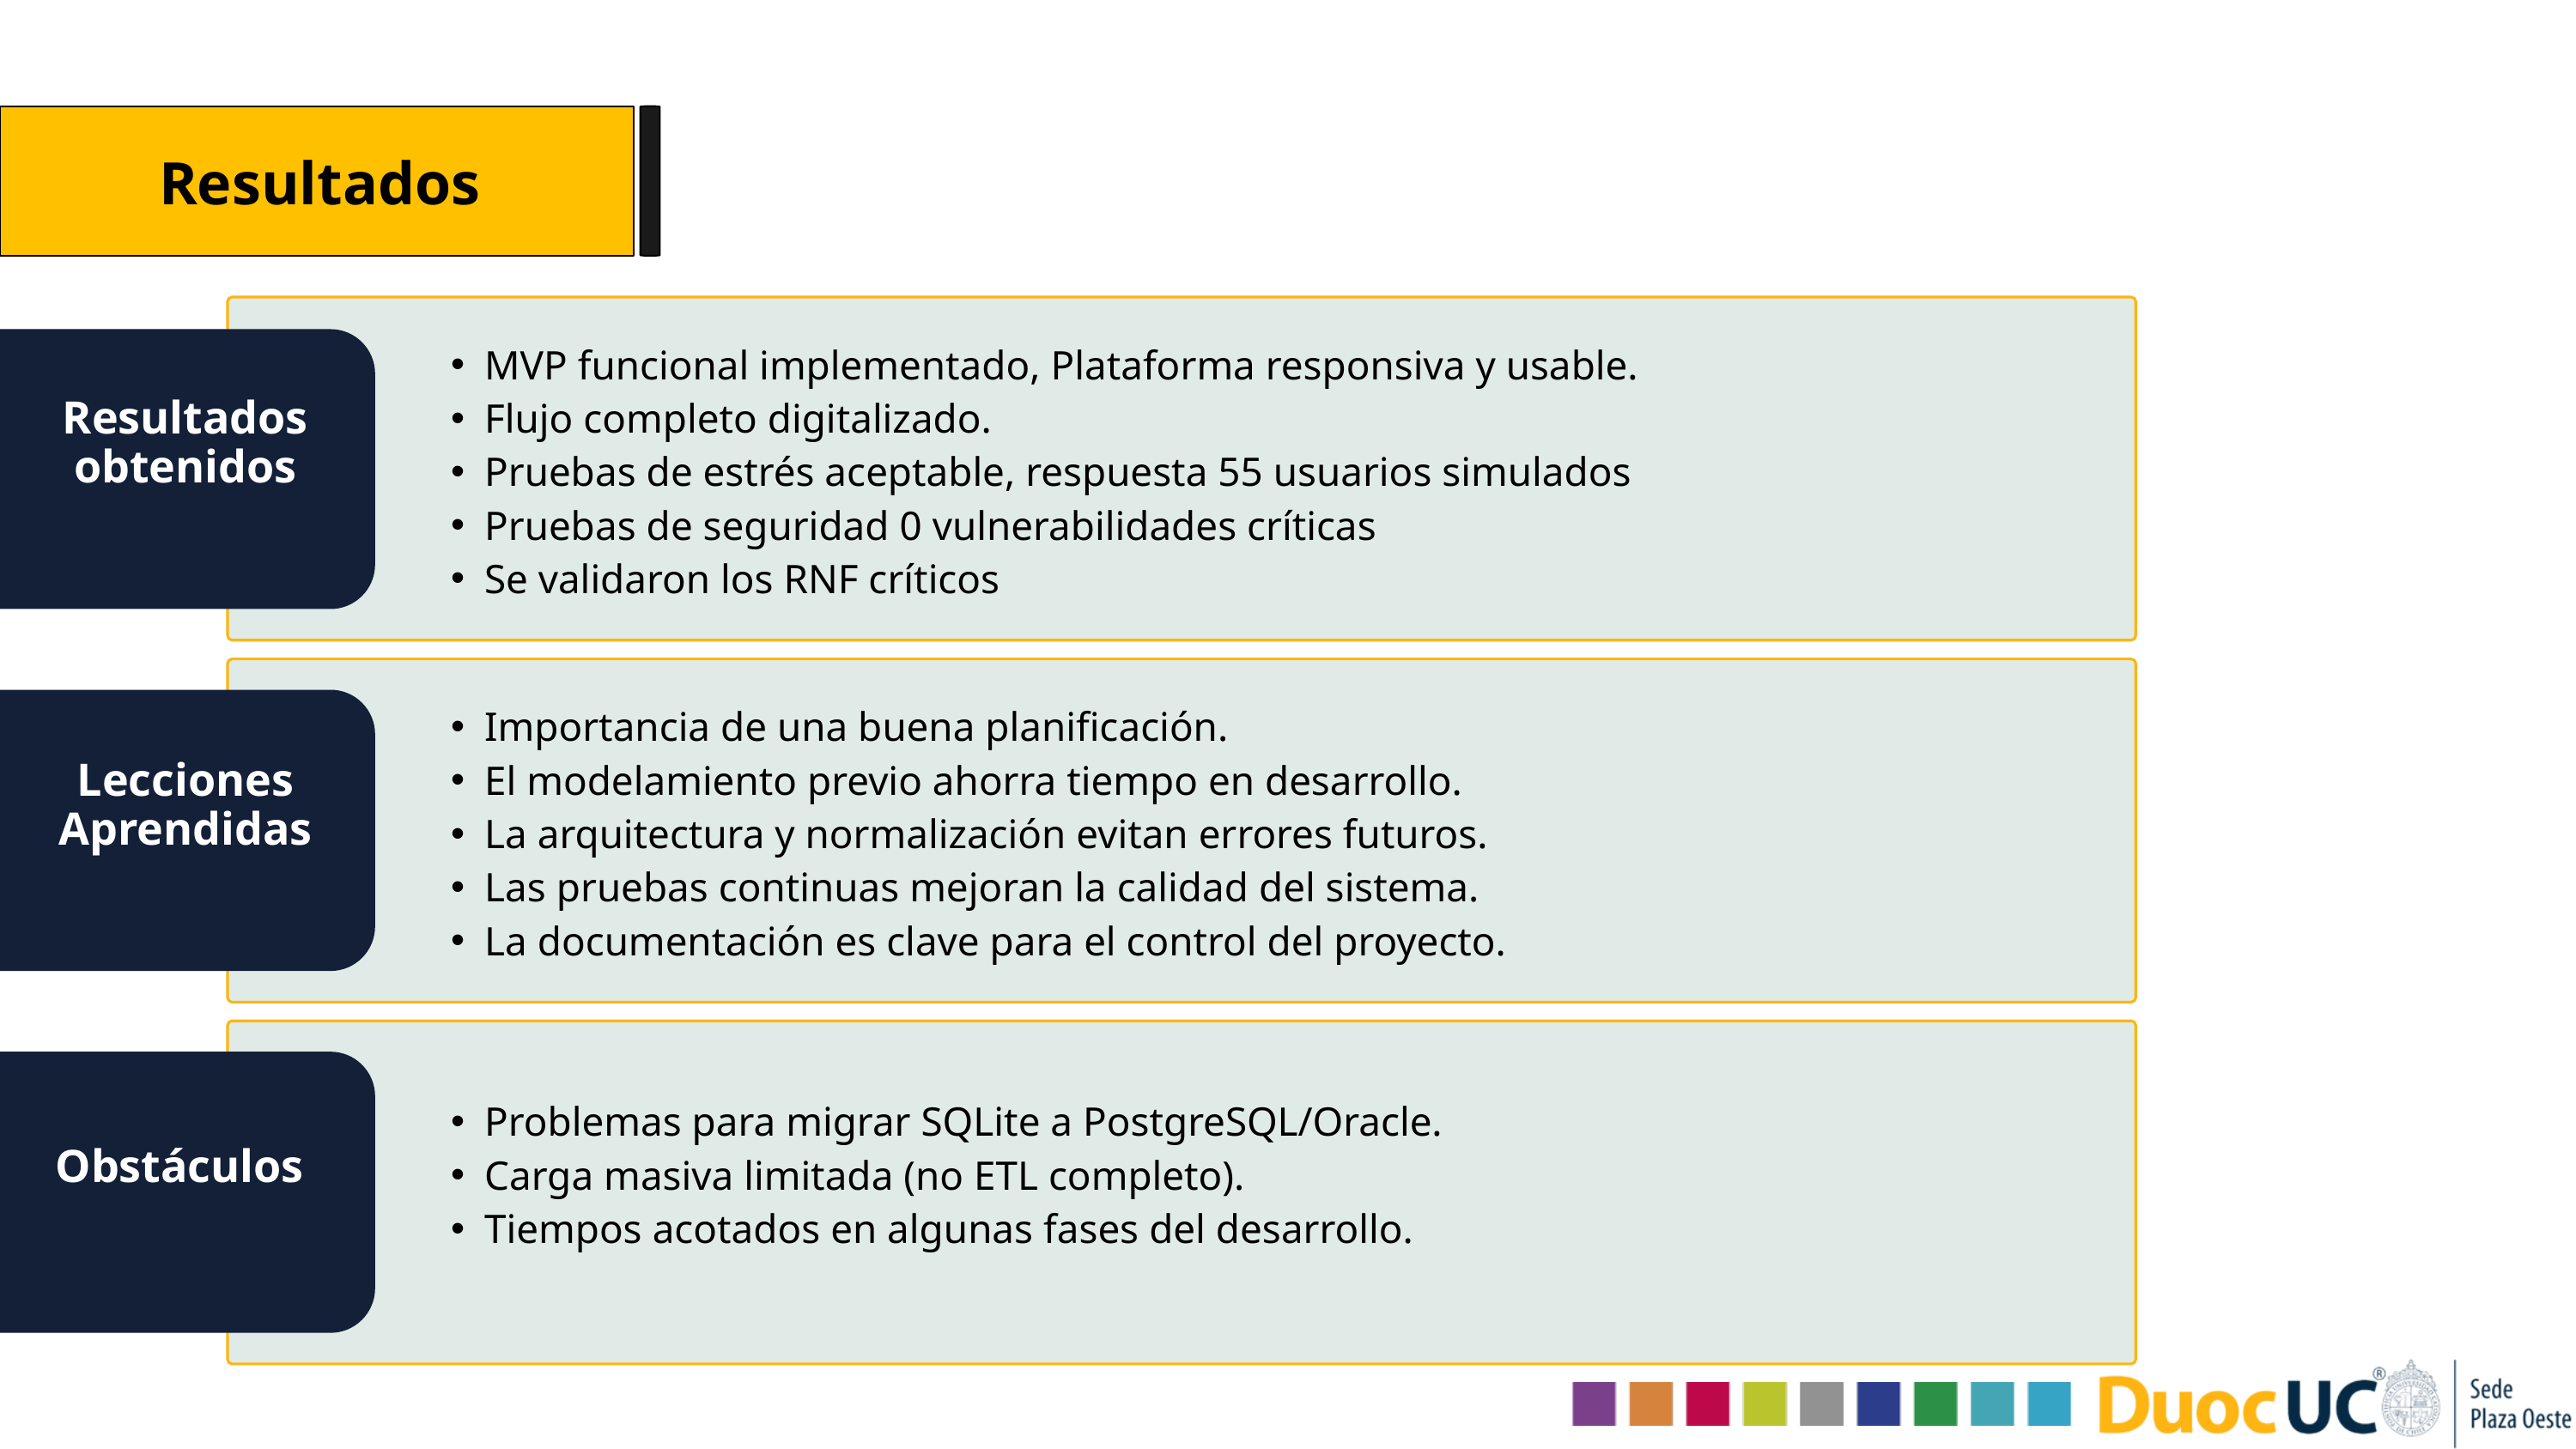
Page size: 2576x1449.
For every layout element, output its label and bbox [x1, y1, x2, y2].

text_box [41, 111, 598, 254]
text_box [0, 689, 376, 972]
text_box [227, 296, 2136, 640]
text_box [640, 106, 660, 257]
text_box [1572, 1382, 2072, 1426]
text_box [227, 658, 2136, 1003]
text_box [0, 1051, 376, 1333]
text_box [0, 329, 376, 609]
text_box [227, 1020, 2136, 1365]
text_box [2095, 1359, 2576, 1449]
text_box [0, 106, 635, 257]
